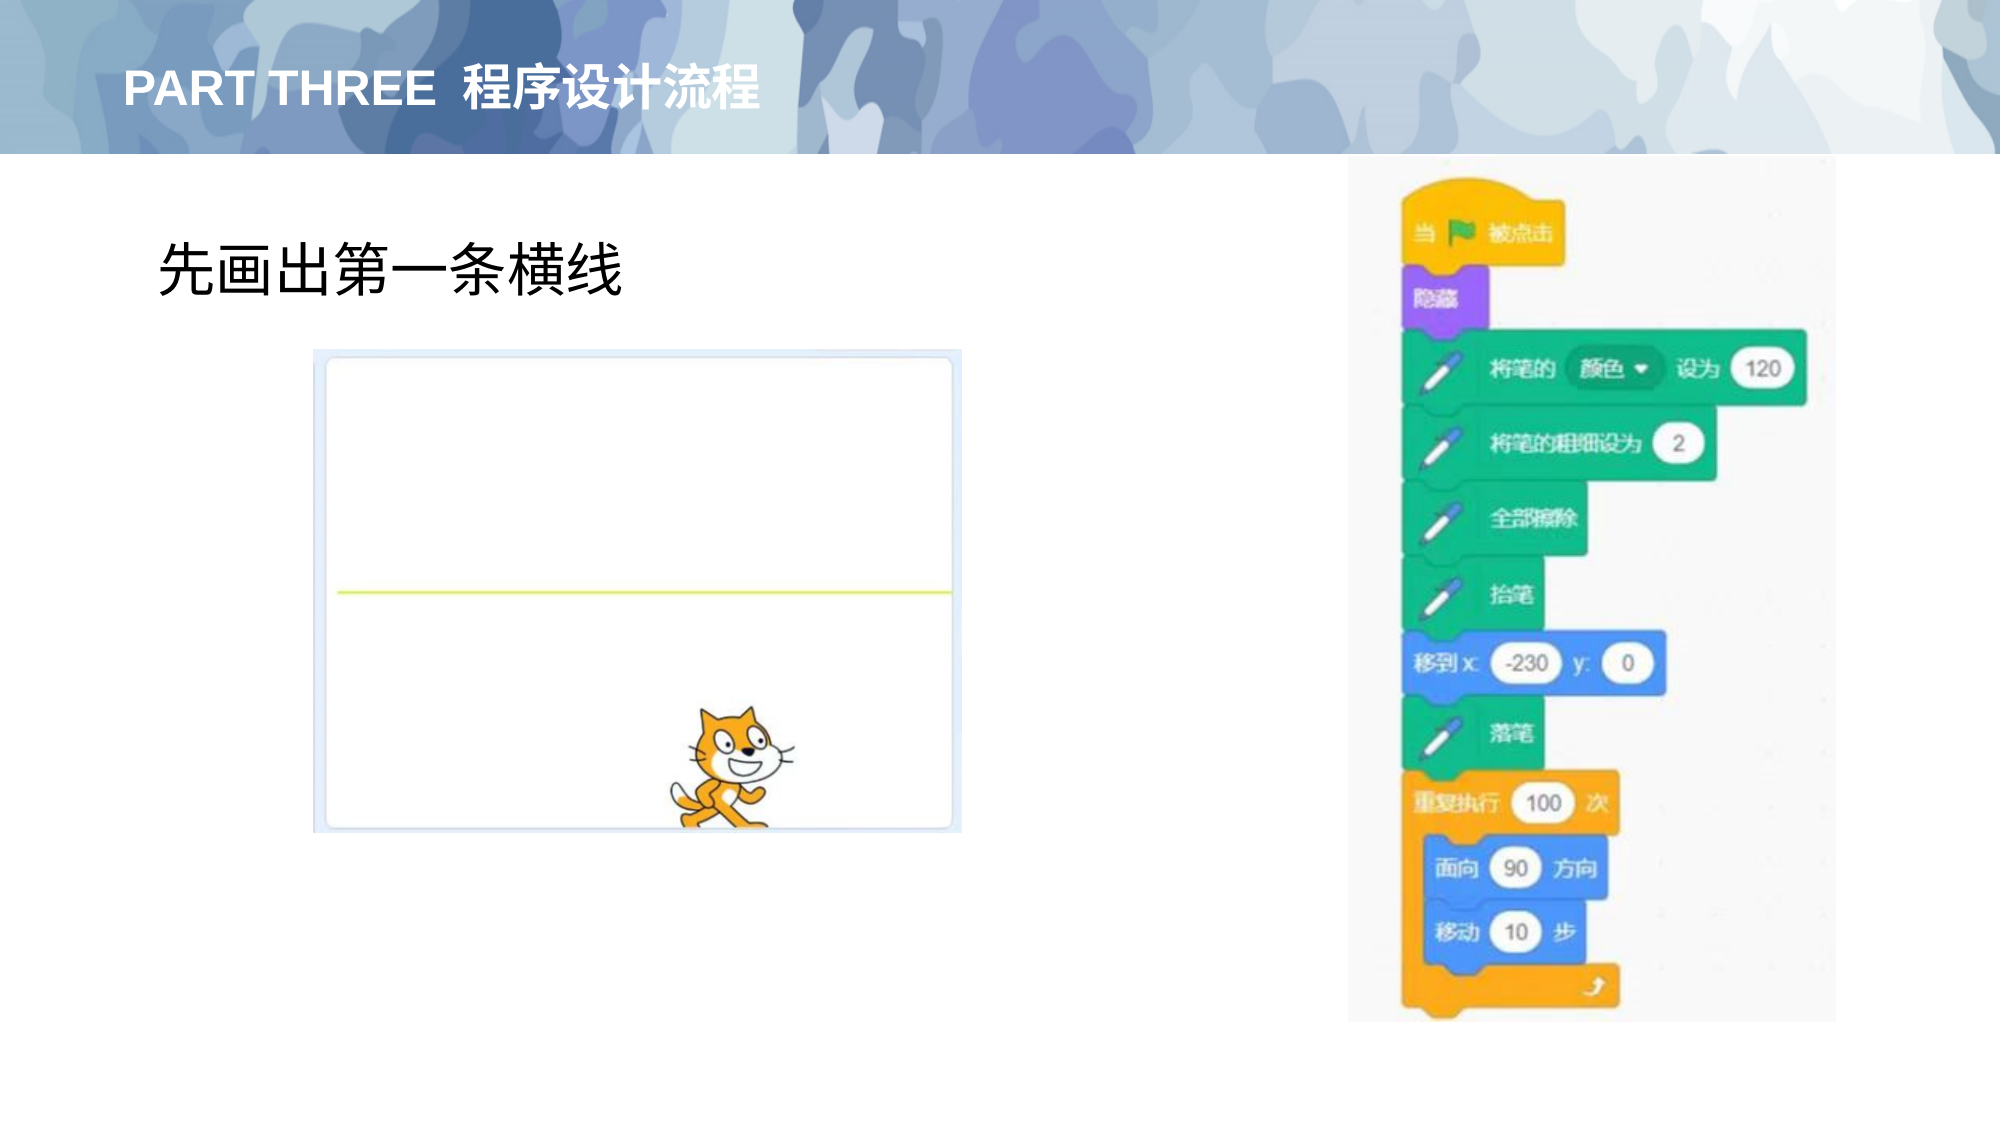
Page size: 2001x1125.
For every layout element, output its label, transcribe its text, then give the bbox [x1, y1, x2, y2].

text_box 先画出第一条横线 [142, 226, 785, 292]
picture [313, 349, 962, 833]
picture [1348, 156, 1836, 1022]
picture [0, 0, 2000, 154]
text_box PART THREE 程序设计流程 [108, 42, 979, 130]
